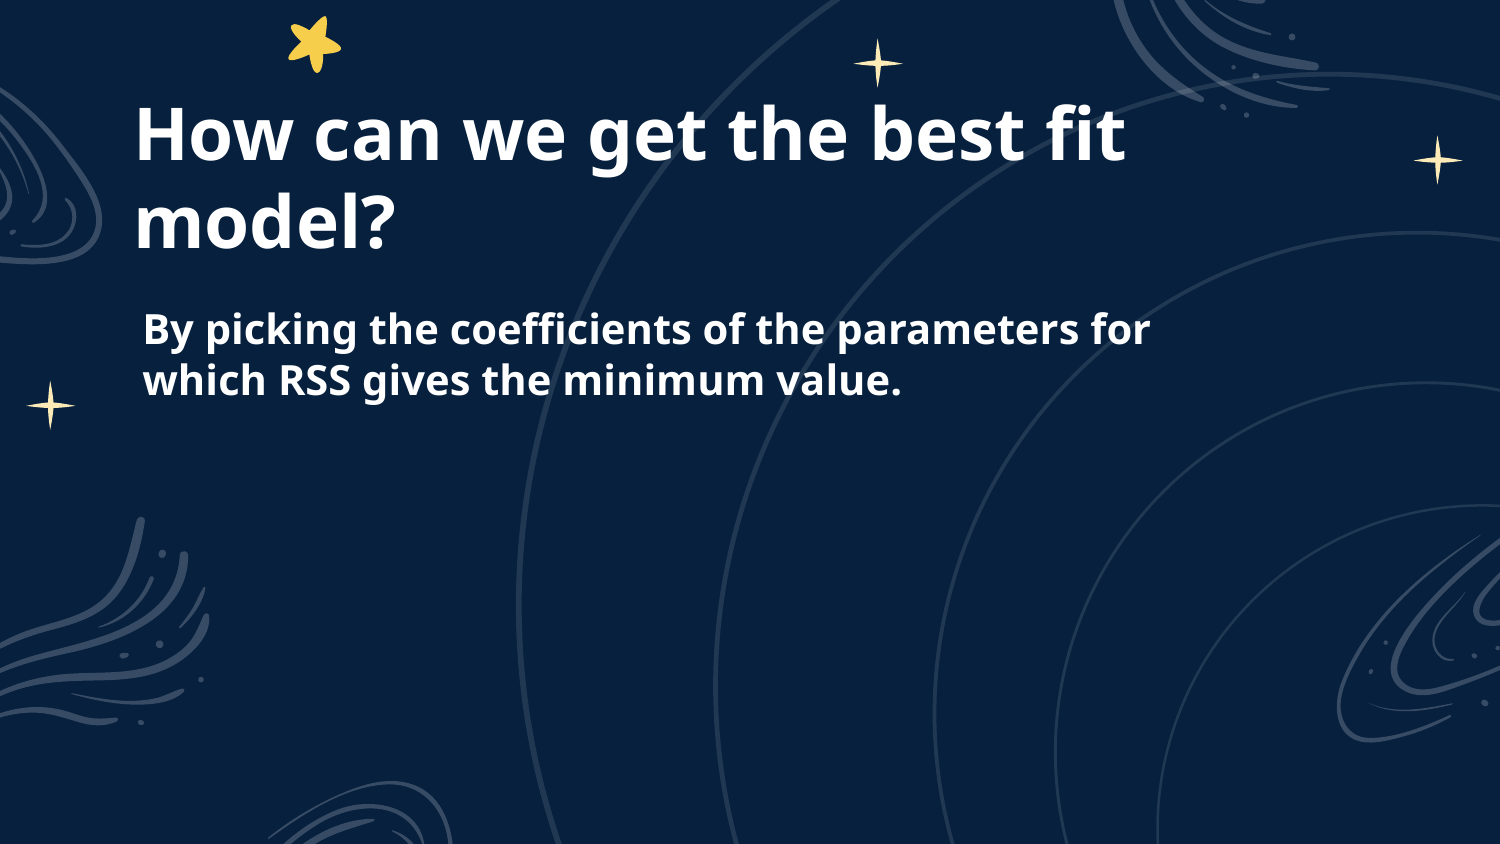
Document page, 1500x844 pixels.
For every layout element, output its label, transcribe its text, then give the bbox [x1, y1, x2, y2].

text_box By picking the coefficients of the parameters for which RSS gives the minimum value. [127, 288, 1179, 438]
title How can we get the best fit model? [118, 72, 1382, 275]
